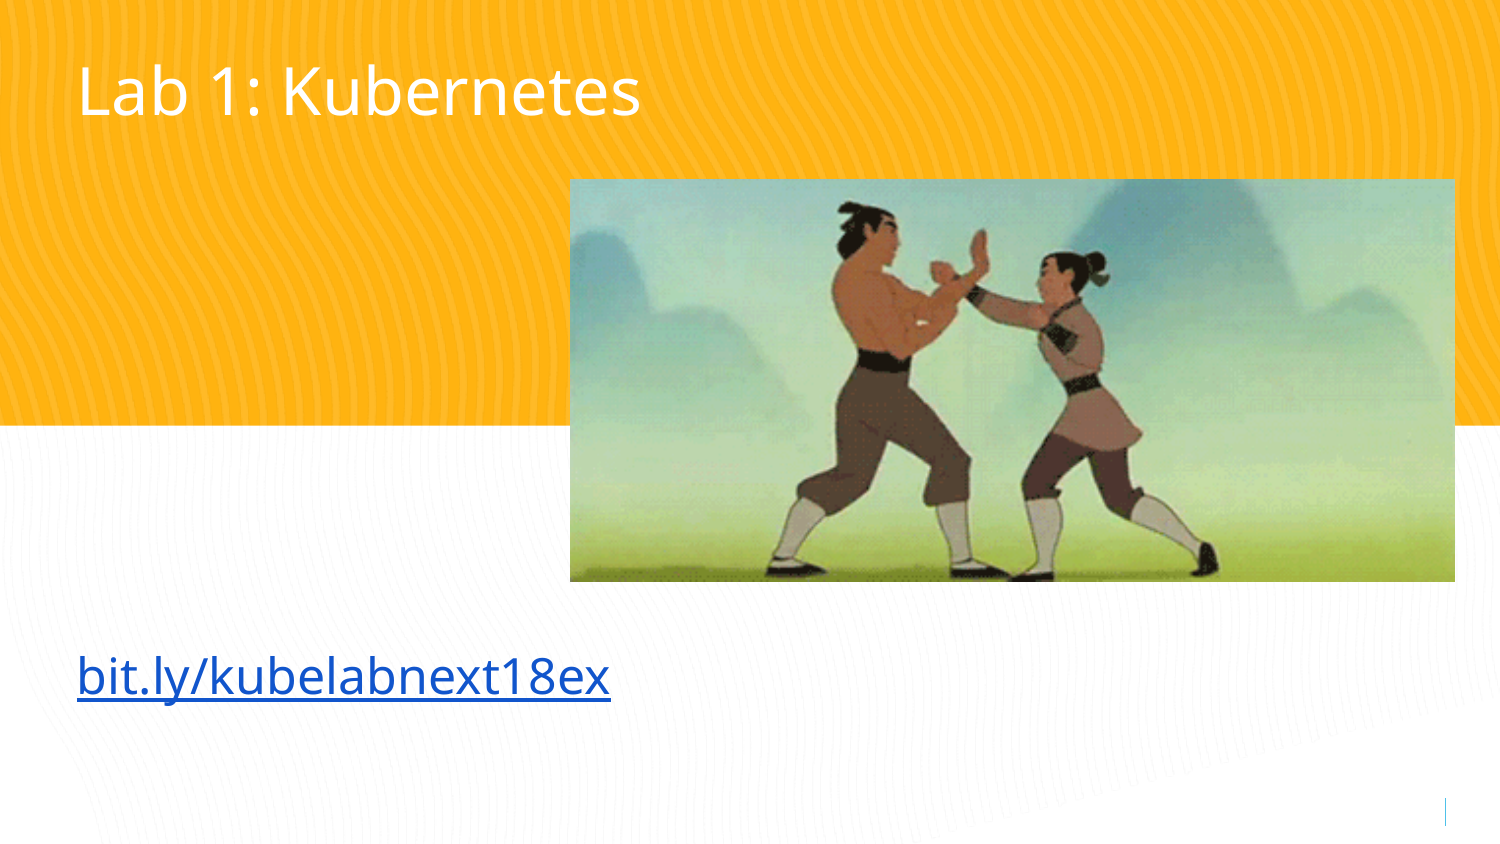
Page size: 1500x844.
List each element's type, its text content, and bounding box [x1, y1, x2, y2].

list bit.ly/kubelabnext18ex [61, 614, 751, 732]
picture [569, 179, 1455, 583]
title Lab 1: Kubernetes [61, 37, 662, 144]
